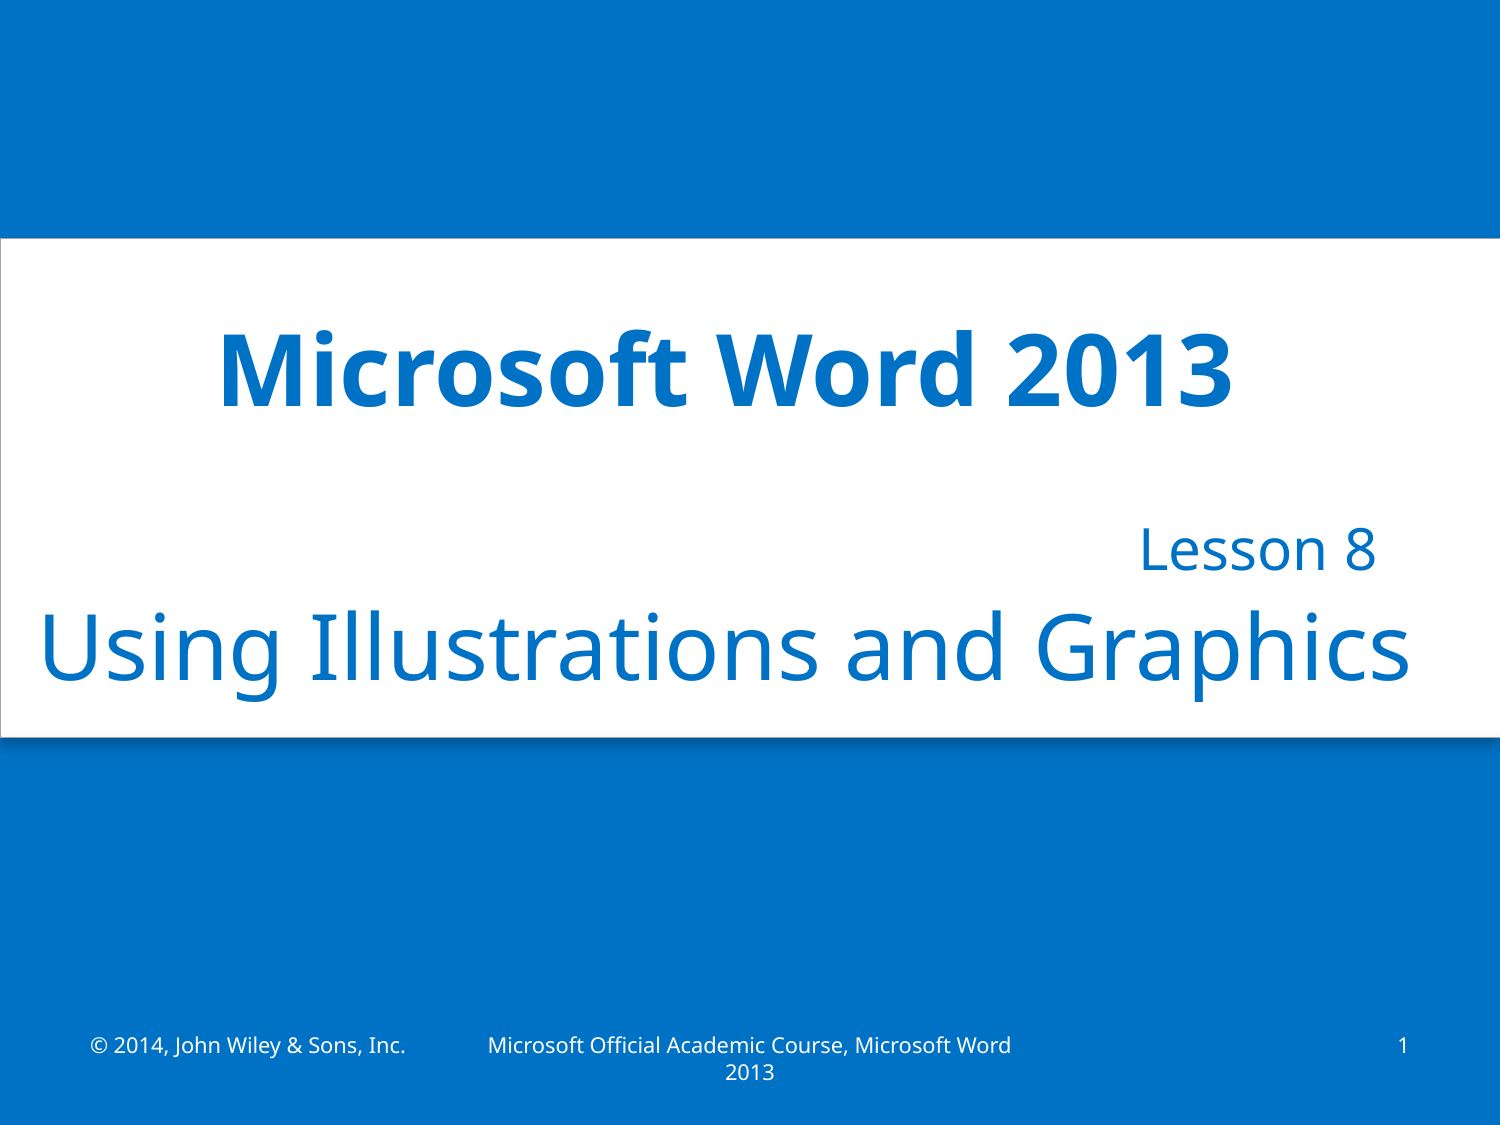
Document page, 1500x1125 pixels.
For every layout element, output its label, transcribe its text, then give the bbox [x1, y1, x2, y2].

slide_number 1 [1074, 1024, 1426, 1103]
text_box [0, 235, 1500, 741]
footer Microsoft Official Academic Course, Microsoft Word 2013 [449, 1024, 1051, 1103]
slide_number © 2014, John Wiley & Sons, Inc. [74, 1024, 426, 1103]
list Lesson 8 [50, 512, 1393, 588]
text_box Microsoft Word 2013 [24, 299, 1425, 448]
title Using Illustrations and Graphics [20, 558, 1422, 707]
text_box [65, 247, 1435, 728]
